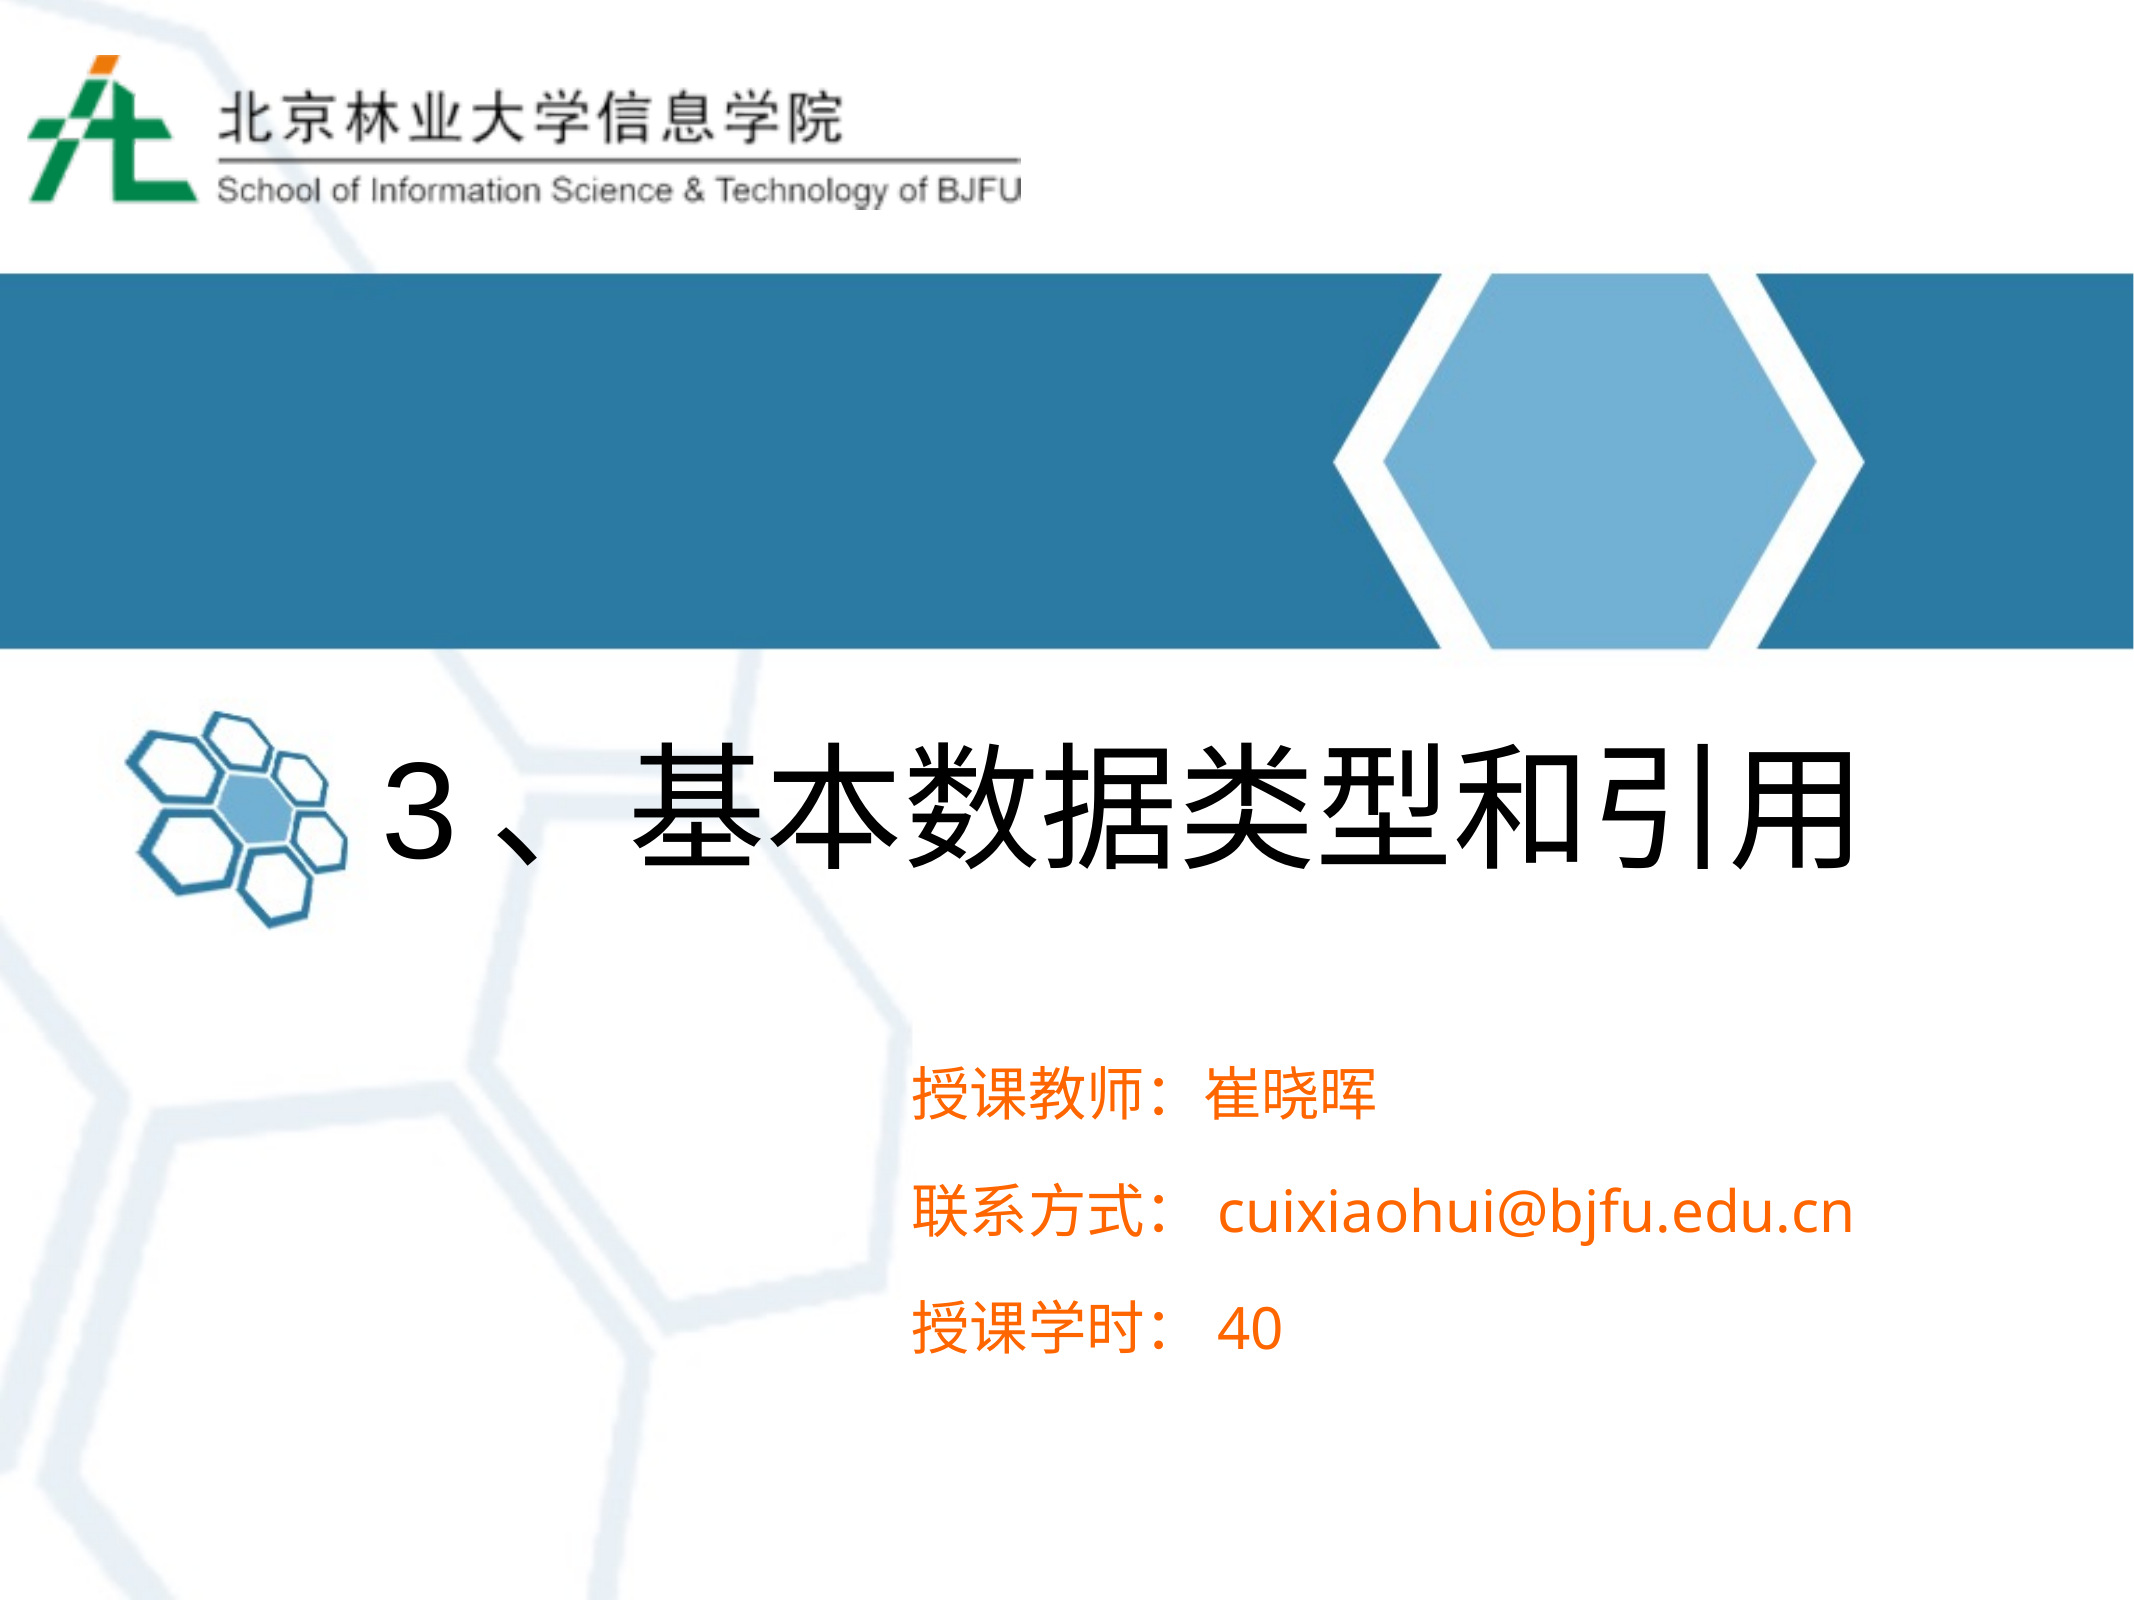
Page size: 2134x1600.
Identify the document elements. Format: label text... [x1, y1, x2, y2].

title 3、基本数据类型和引用 [380, 681, 2040, 927]
picture [0, 0, 2134, 1600]
text_box 授课教师：崔晓晖 联系方式：cuixiaohui@bjfu.edu.cn 授课学时：40 [901, 1010, 1969, 1373]
